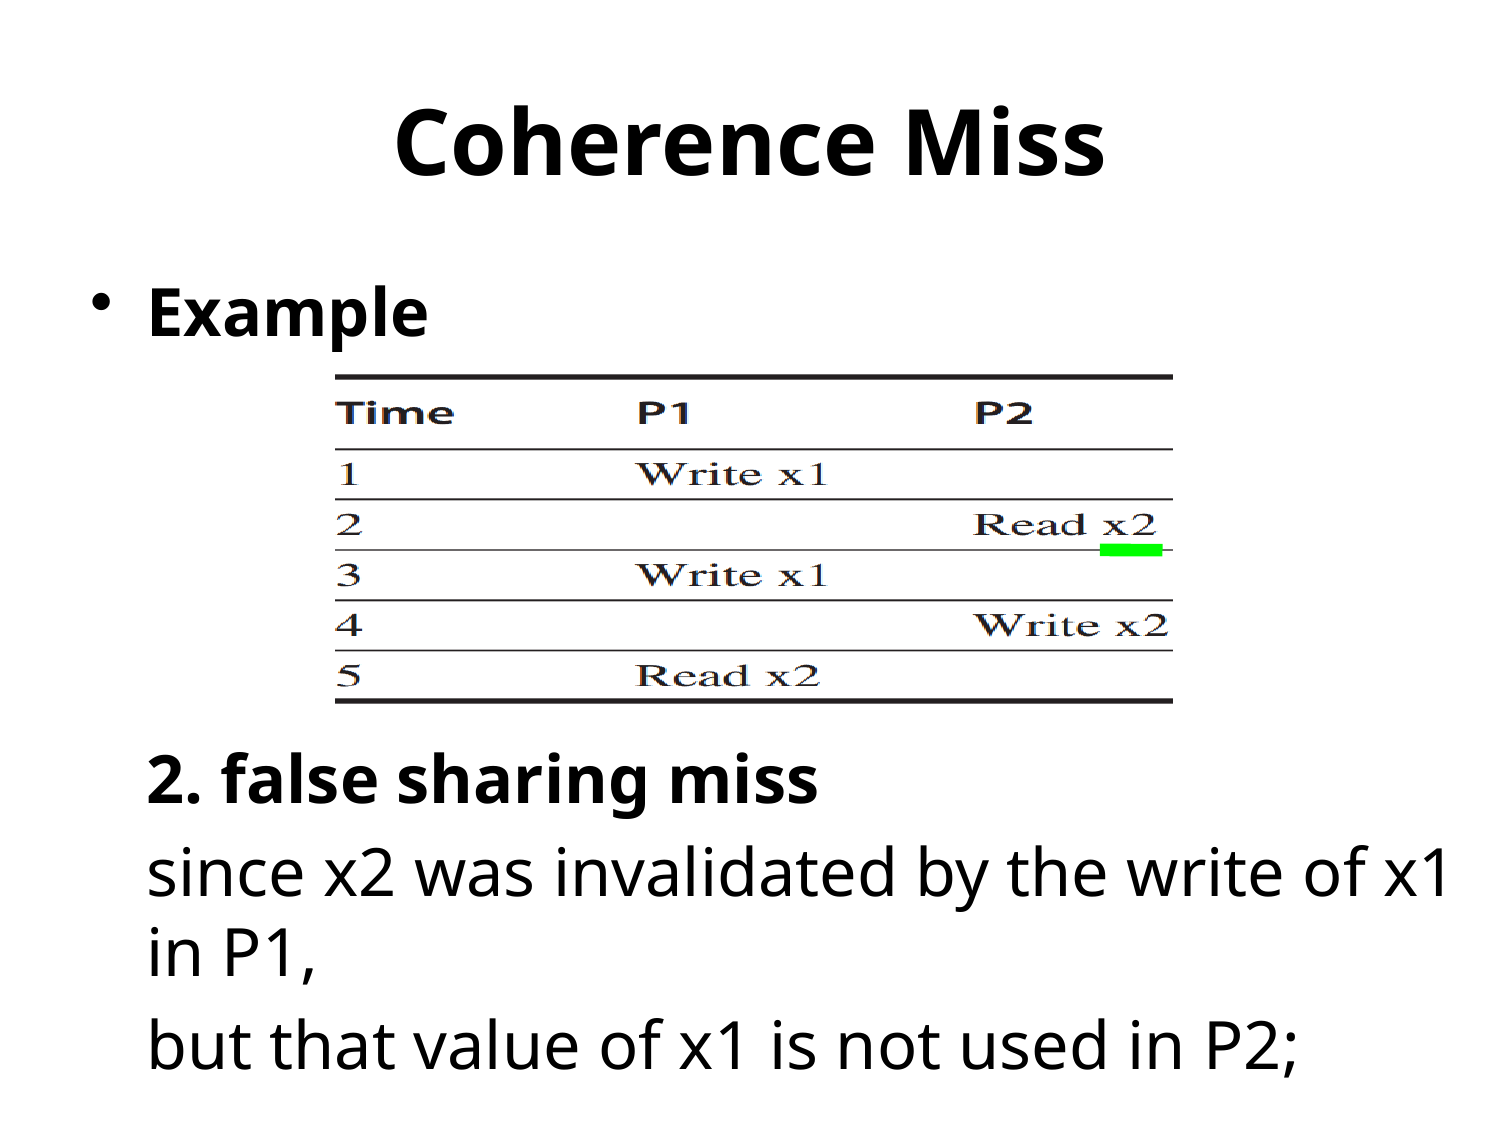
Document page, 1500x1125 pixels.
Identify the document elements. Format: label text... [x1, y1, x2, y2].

list Example 2. false sharing miss since x2 was invalidated by the write of x1 in P1, but that value of x1 is not used in P2; [75, 262, 1500, 1125]
title Coherence Miss [0, 45, 1500, 233]
picture [305, 362, 1194, 713]
